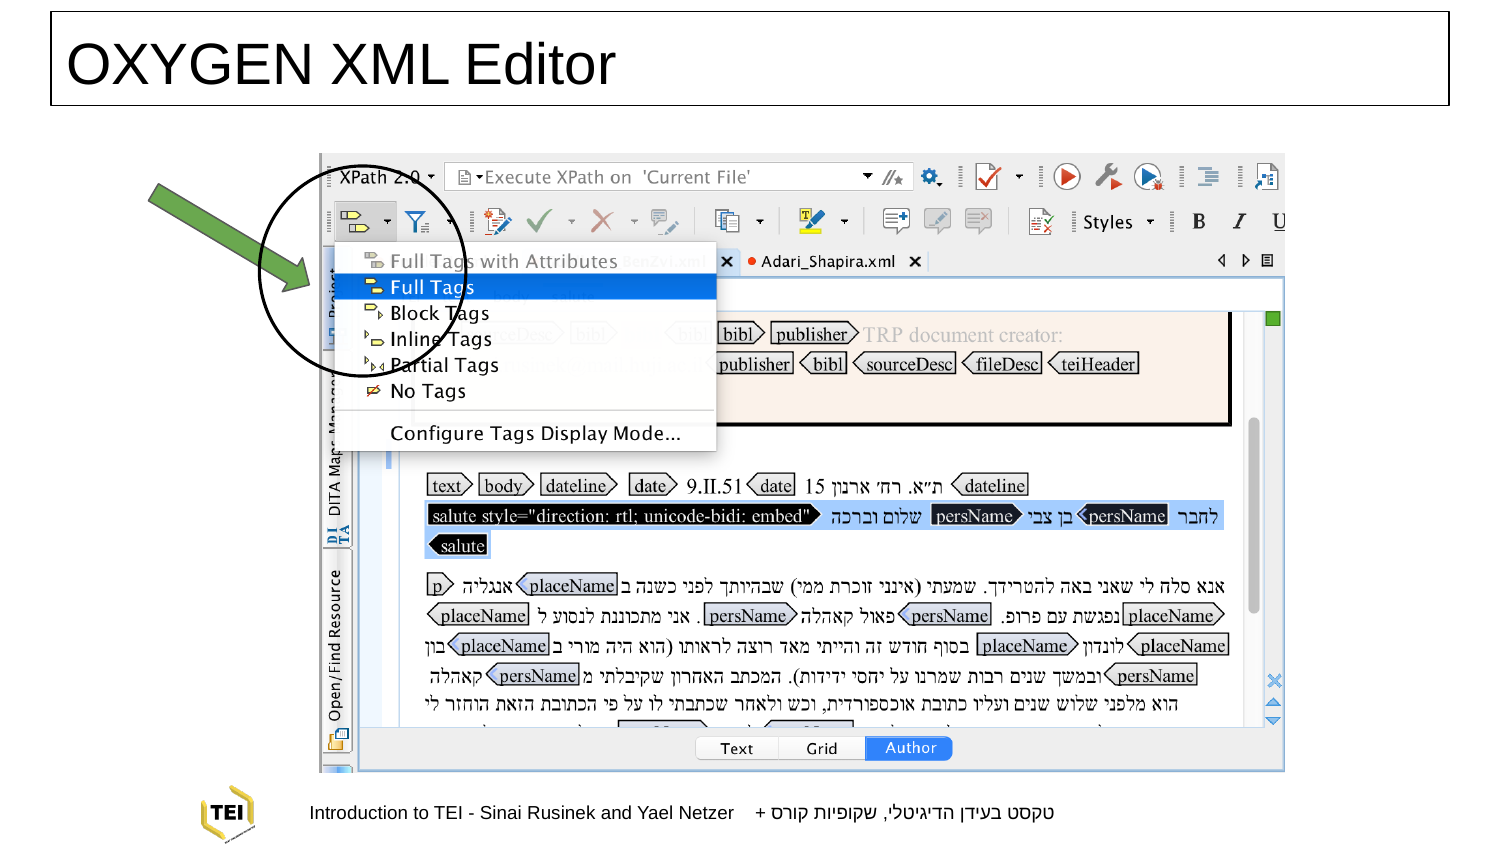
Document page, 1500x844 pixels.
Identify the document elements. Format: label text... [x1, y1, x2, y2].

title OXYGEN XML Editor [51, 11, 1449, 106]
picture [201, 785, 255, 844]
picture [319, 153, 1286, 774]
text_box [259, 178, 313, 364]
text_box [148, 183, 262, 267]
